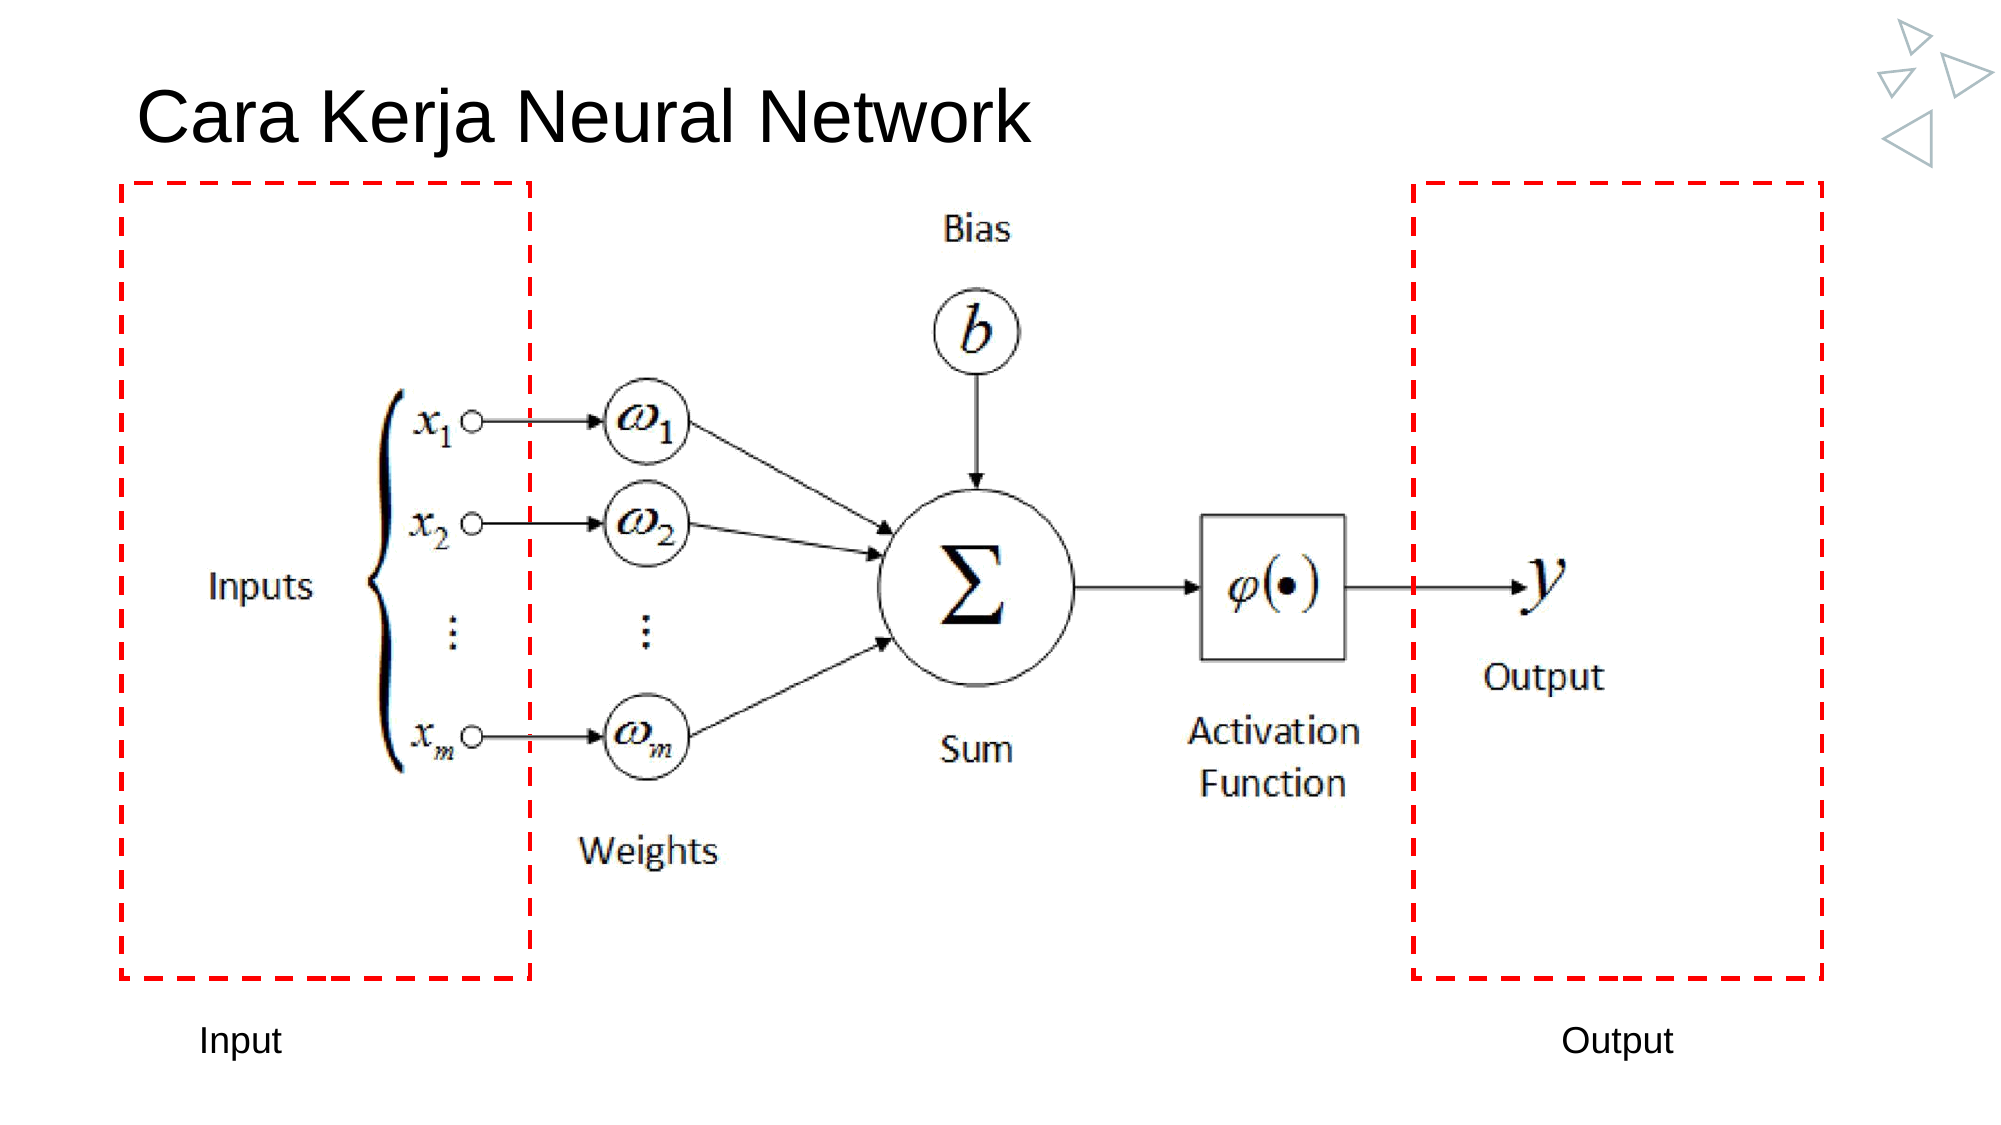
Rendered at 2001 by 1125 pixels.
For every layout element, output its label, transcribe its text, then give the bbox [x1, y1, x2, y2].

text_box [1413, 182, 1823, 980]
text_box Output [1546, 1008, 1689, 1069]
text_box Input [184, 1008, 308, 1069]
text_box Cara Kerja Neural Network [121, 60, 1048, 165]
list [204, 208, 1608, 875]
text_box [121, 182, 531, 980]
